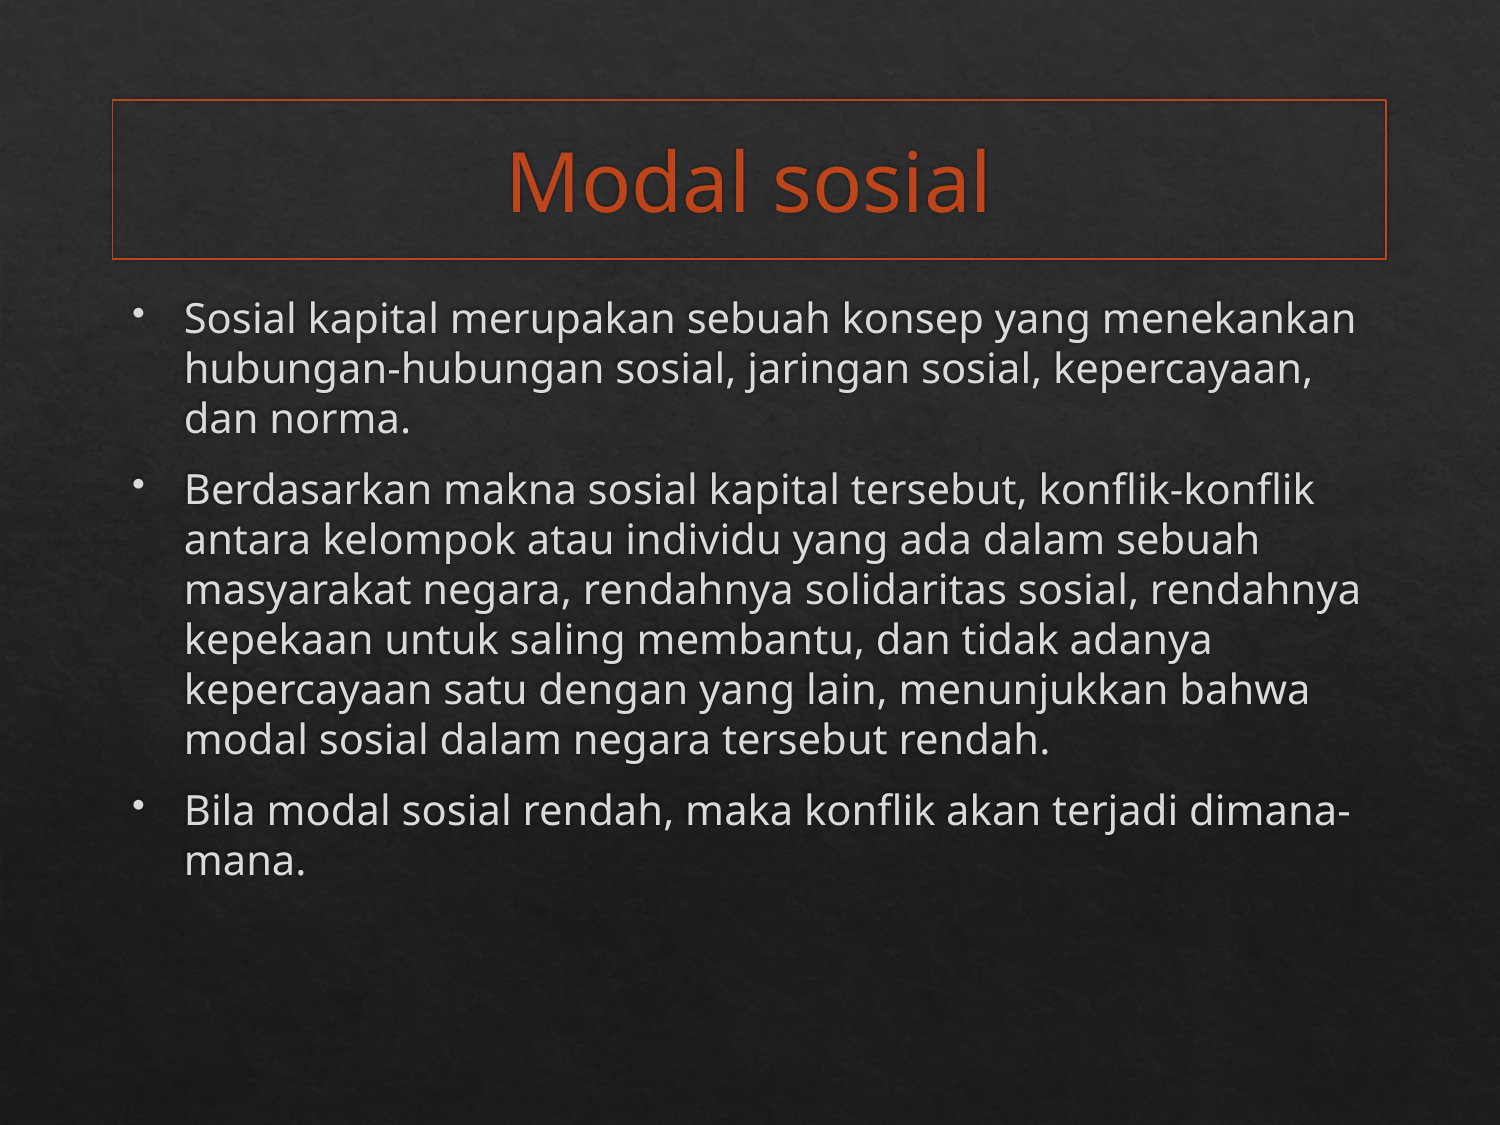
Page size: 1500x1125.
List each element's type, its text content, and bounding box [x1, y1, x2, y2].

title Modal sosial [112, 99, 1387, 260]
list Sosial kapital merupakan sebuah konsep yang menekankan hubungan-hubungan sosial, jaringan sosial, kepercayaan, dan norma. Berdasarkan makna sosial kapital tersebut, konflik-konflik antara kelompok atau individu yang ada dalam sebuah masyarakat negara, rendahnya solidaritas sosial, rendahnya kepekaan untuk saling membantu, dan tidak adanya kepercayaan satu dengan yang lain, menunjukkan bahwa modal sosial dalam negara tersebut rendah. Bila modal sosial rendah, maka konflik akan terjadi dimana-mana. [112, 284, 1387, 950]
